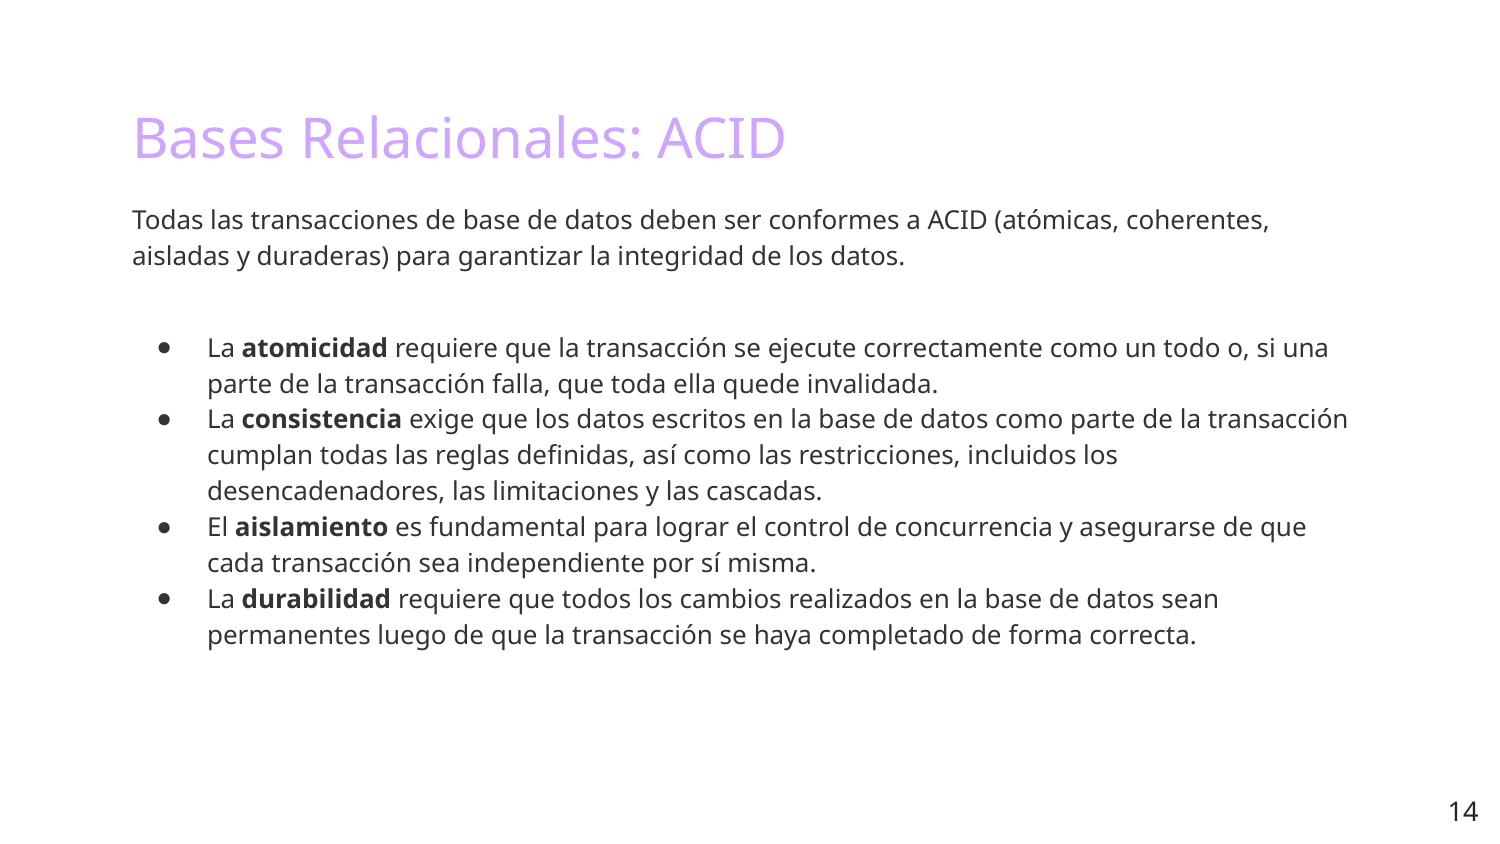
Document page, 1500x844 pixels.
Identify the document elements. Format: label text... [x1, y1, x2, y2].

list Todas las transacciones de base de datos deben ser conformes a ACID (atómicas, coherentes, aisladas y duraderas) para garantizar la integridad de los datos. La atomicidad requiere que la transacción se ejecute correctamente como un todo o, si una parte de la transacción falla, que toda ella quede invalidada. La consistencia exige que los datos escritos en la base de datos como parte de la transacción cumplan todas las reglas definidas, así como las restricciones, incluidos los desencadenadores, las limitaciones y las cascadas. El aislamiento es fundamental para lograr el control de concurrencia y asegurarse de que cada transacción sea independiente por sí misma. La durabilidad requiere que todos los cambios realizados en la base de datos sean permanentes luego de que la transacción se haya completado de forma correcta. [116, 183, 1366, 819]
title Bases Relacionales: ACID [116, 87, 1064, 174]
slide_number ‹#› [1403, 779, 1494, 844]
